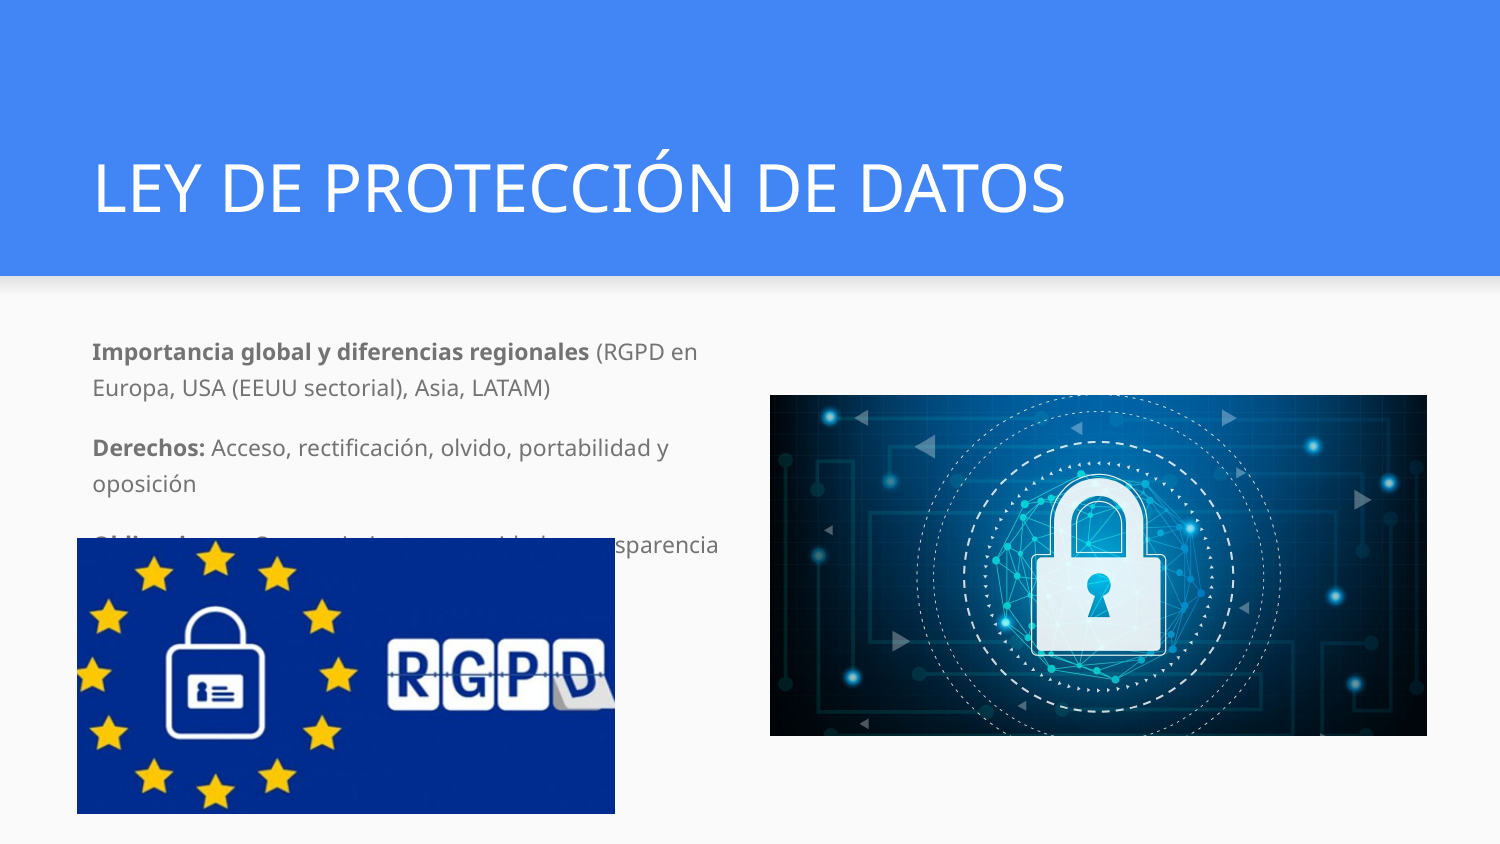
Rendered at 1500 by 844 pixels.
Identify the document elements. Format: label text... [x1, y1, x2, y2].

picture [77, 538, 616, 814]
picture [1049, 496, 1058, 502]
picture [1031, 478, 1160, 657]
picture [1186, 524, 1194, 532]
picture [1097, 689, 1106, 695]
picture [1038, 484, 1047, 491]
picture [1150, 677, 1164, 687]
picture [1065, 677, 1258, 710]
list Importancia global y diferencias regionales (RGPD en Europa, USA (EEUU sectorial), Asia, LATAM) Derechos: Acceso, rectificación, olvido, portabilidad y oposición Obligaciones: Consentimiento, seguridad y transparencia [77, 316, 770, 578]
title LEY DE PROTECCIÓN DE DATOS [77, 121, 1427, 248]
picture [1078, 471, 1092, 478]
picture [769, 395, 1427, 736]
picture [1028, 593, 1034, 631]
picture [1173, 654, 1184, 661]
picture [1002, 619, 1009, 627]
picture [1047, 666, 1055, 672]
